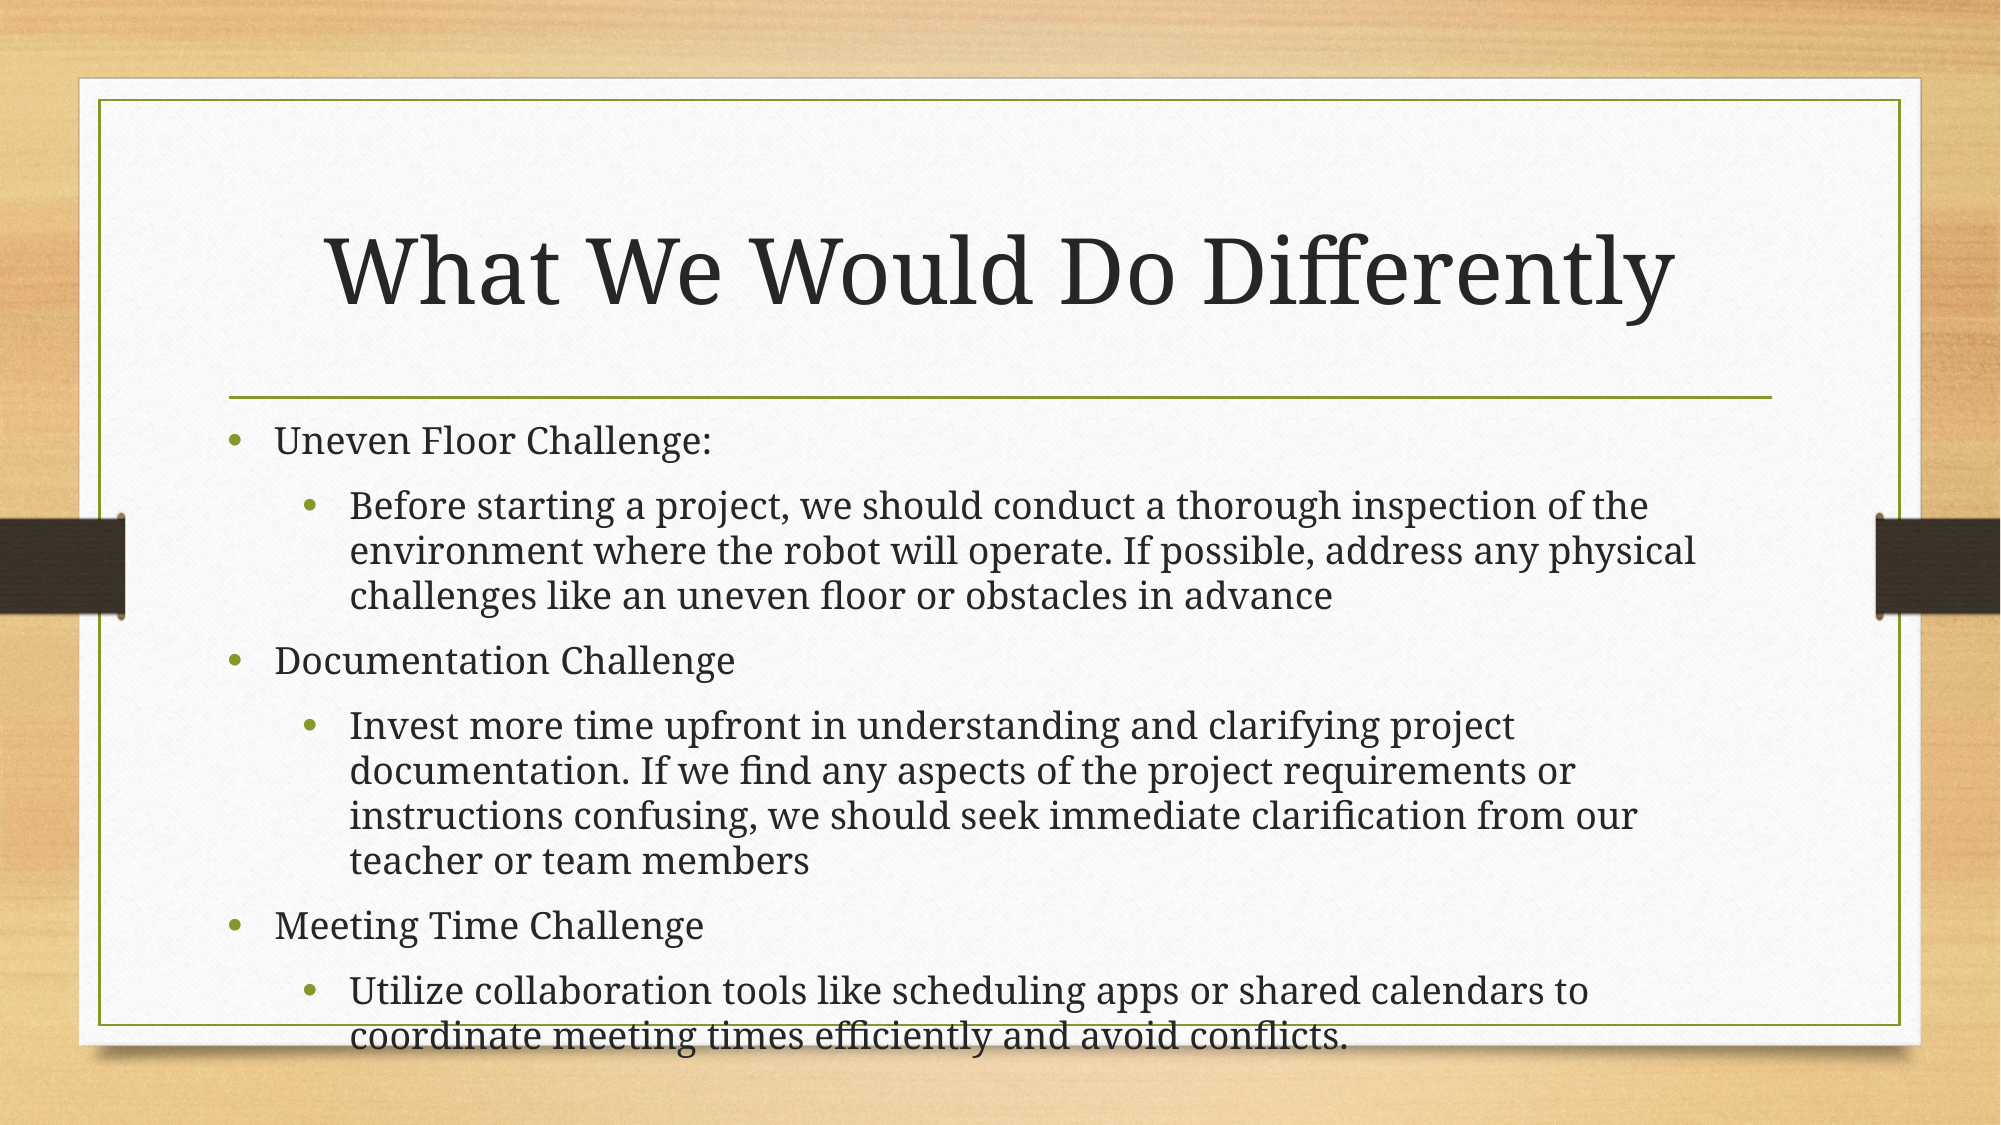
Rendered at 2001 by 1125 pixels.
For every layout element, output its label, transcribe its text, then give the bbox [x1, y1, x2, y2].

list Uneven Floor Challenge: Before starting a project, we should conduct a thorough inspection of the environment where the robot will operate. If possible, address any physical challenges like an uneven floor or obstacles in advance Documentation Challenge Invest more time upfront in understanding and clarifying project documentation. If we find any aspects of the project requirements or instructions confusing, we should seek immediate clarification from our teacher or team members Meeting Time Challenge Utilize collaboration tools like scheduling apps or shared calendars to coordinate meeting times efficiently and avoid conflicts. [212, 409, 1788, 1033]
title What We Would Do Differently [212, 161, 1788, 375]
picture [0, 0, 2001, 1125]
